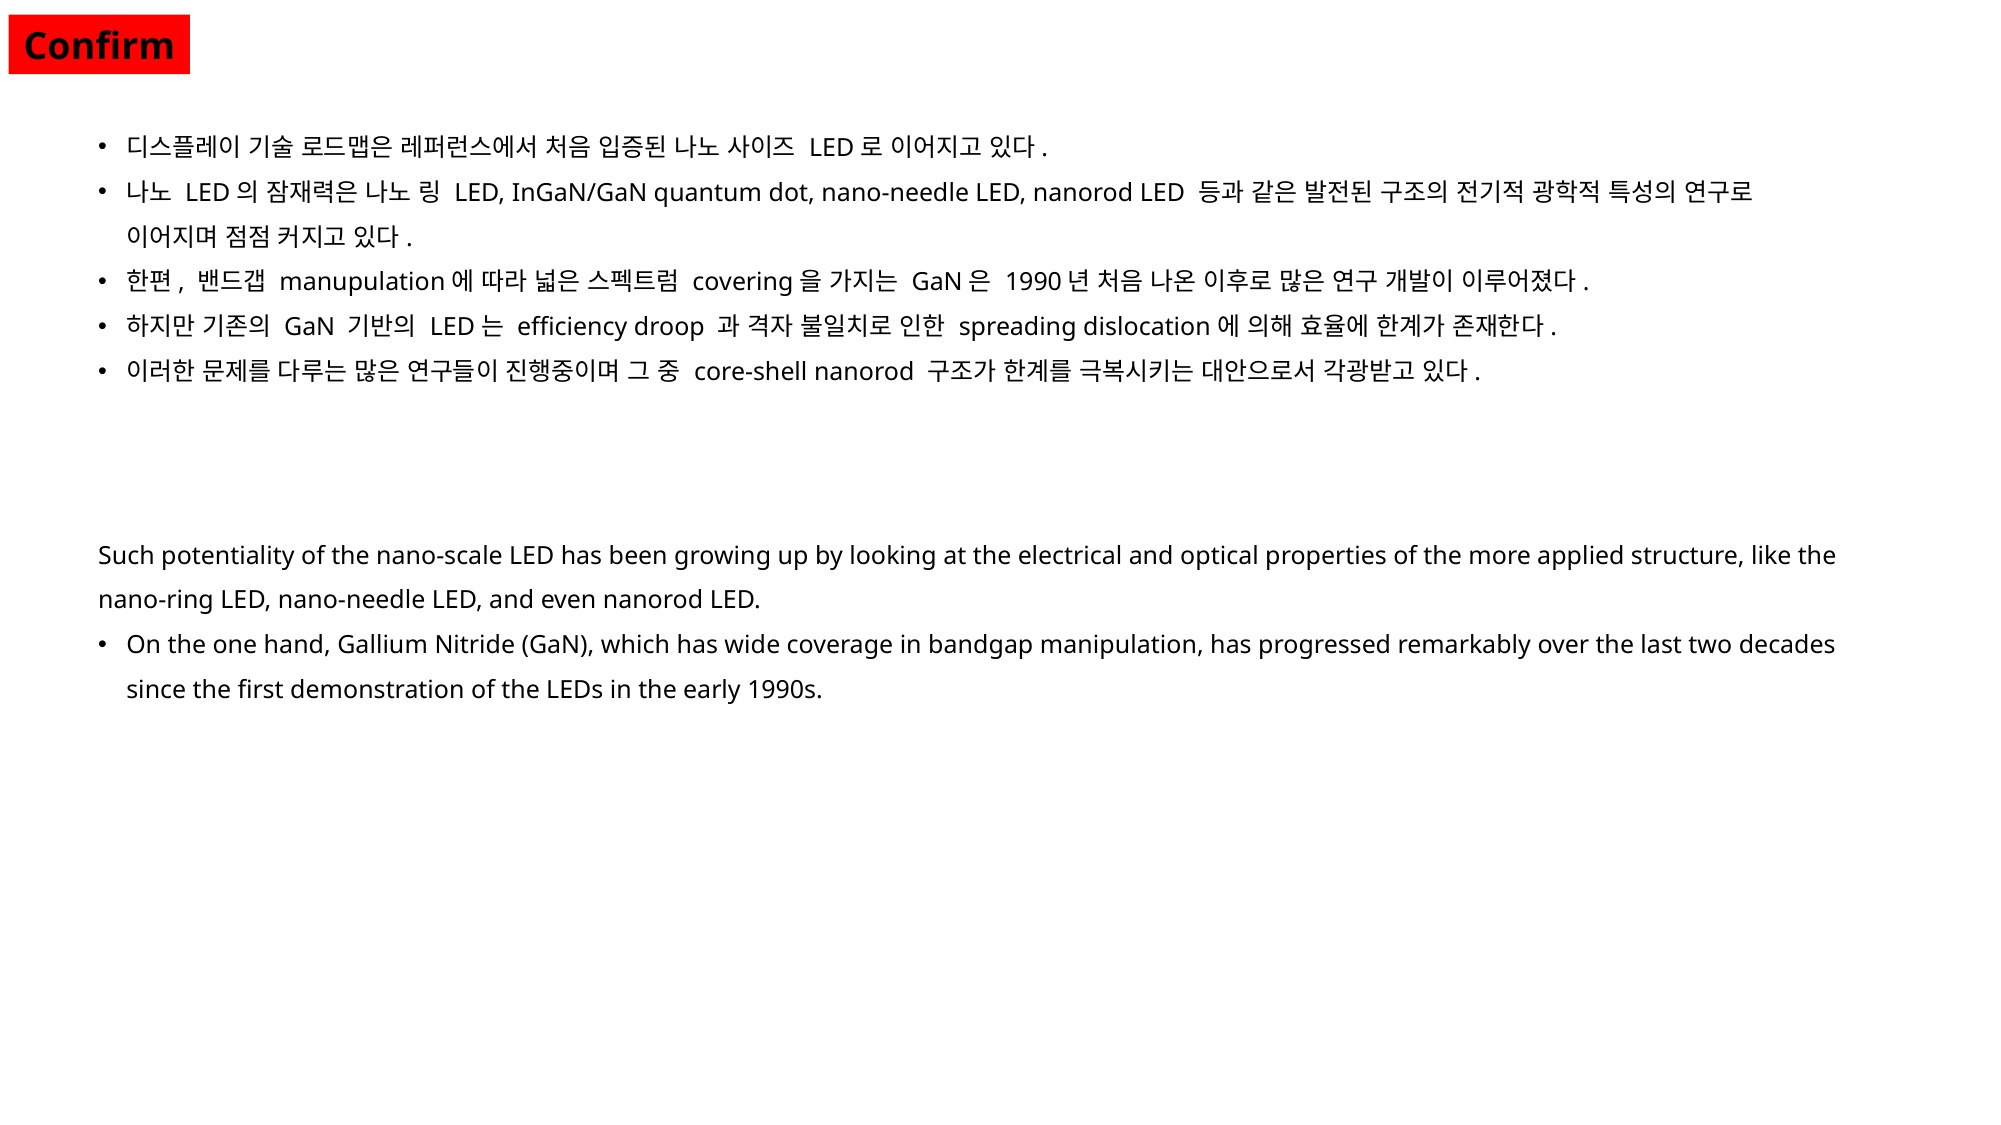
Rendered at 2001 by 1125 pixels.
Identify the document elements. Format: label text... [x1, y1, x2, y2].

text_box 디스플레이 기술 로드맵은 레퍼런스에서 처음 입증된 나노 사이즈 LED로 이어지고 있다. 나노 LED의 잠재력은 나노 링 LED, InGaN/GaN quantum dot, nano-needle LED, nanorod LED 등과 같은 발전된 구조의 전기적 광학적 특성의 연구로 이어지며 점점 커지고 있다. 한편, 밴드갭 manupulation에 따라 넓은 스펙트럼 covering을 가지는 GaN은 1990년 처음 나온 이후로 많은 연구 개발이 이루어졌다. 하지만 기존의 GaN 기반의 LED는 efficiency droop 과 격자 불일치로 인한 spreading dislocation에 의해 효율에 한계가 존재한다. 이러한 문제를 다루는 많은 연구들이 진행중이며 그 중 core-shell nanorod 구조가 한계를 극복시키는 대안으로서 각광받고 있다. [83, 108, 1866, 393]
text_box Confirm [8, 14, 190, 75]
text_box Such potentiality of the nano-scale LED has been growing up by looking at the electrical and optical properties of the more applied structure, like the nano-ring LED, nano-needle LED, and even nanorod LED. On the one hand, Gallium Nitride (GaN), which has wide coverage in bandgap manipulation, has progressed remarkably over the last two decades since the first demonstration of the LEDs in the early 1990s. [83, 516, 1866, 712]
